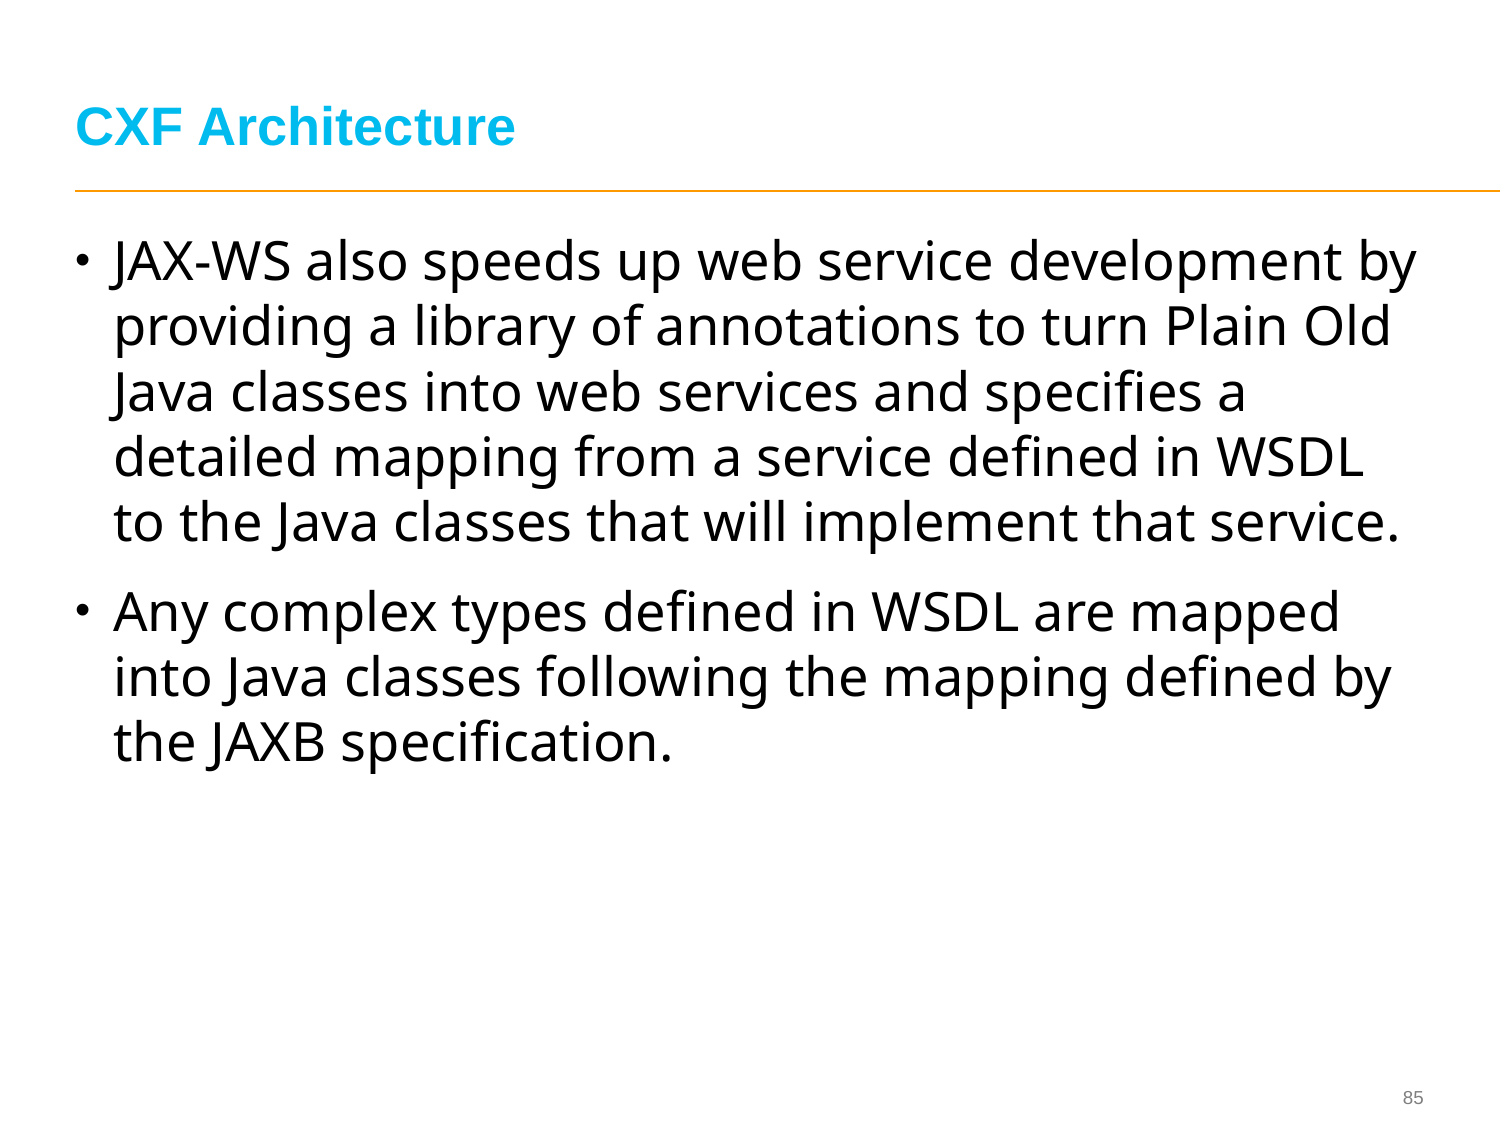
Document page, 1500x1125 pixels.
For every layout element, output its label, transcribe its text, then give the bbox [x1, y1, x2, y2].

title CXF Architecture [75, 27, 1422, 157]
list JAX-WS also speeds up web service development by providing a library of annotations to turn Plain Old Java classes into web services and specifies a detailed mapping from a service defined in WSDL to the Java classes that will implement that service. Any complex types defined in WSDL are mapped into Java classes following the mapping defined by the JAXB specification. [75, 226, 1425, 1038]
